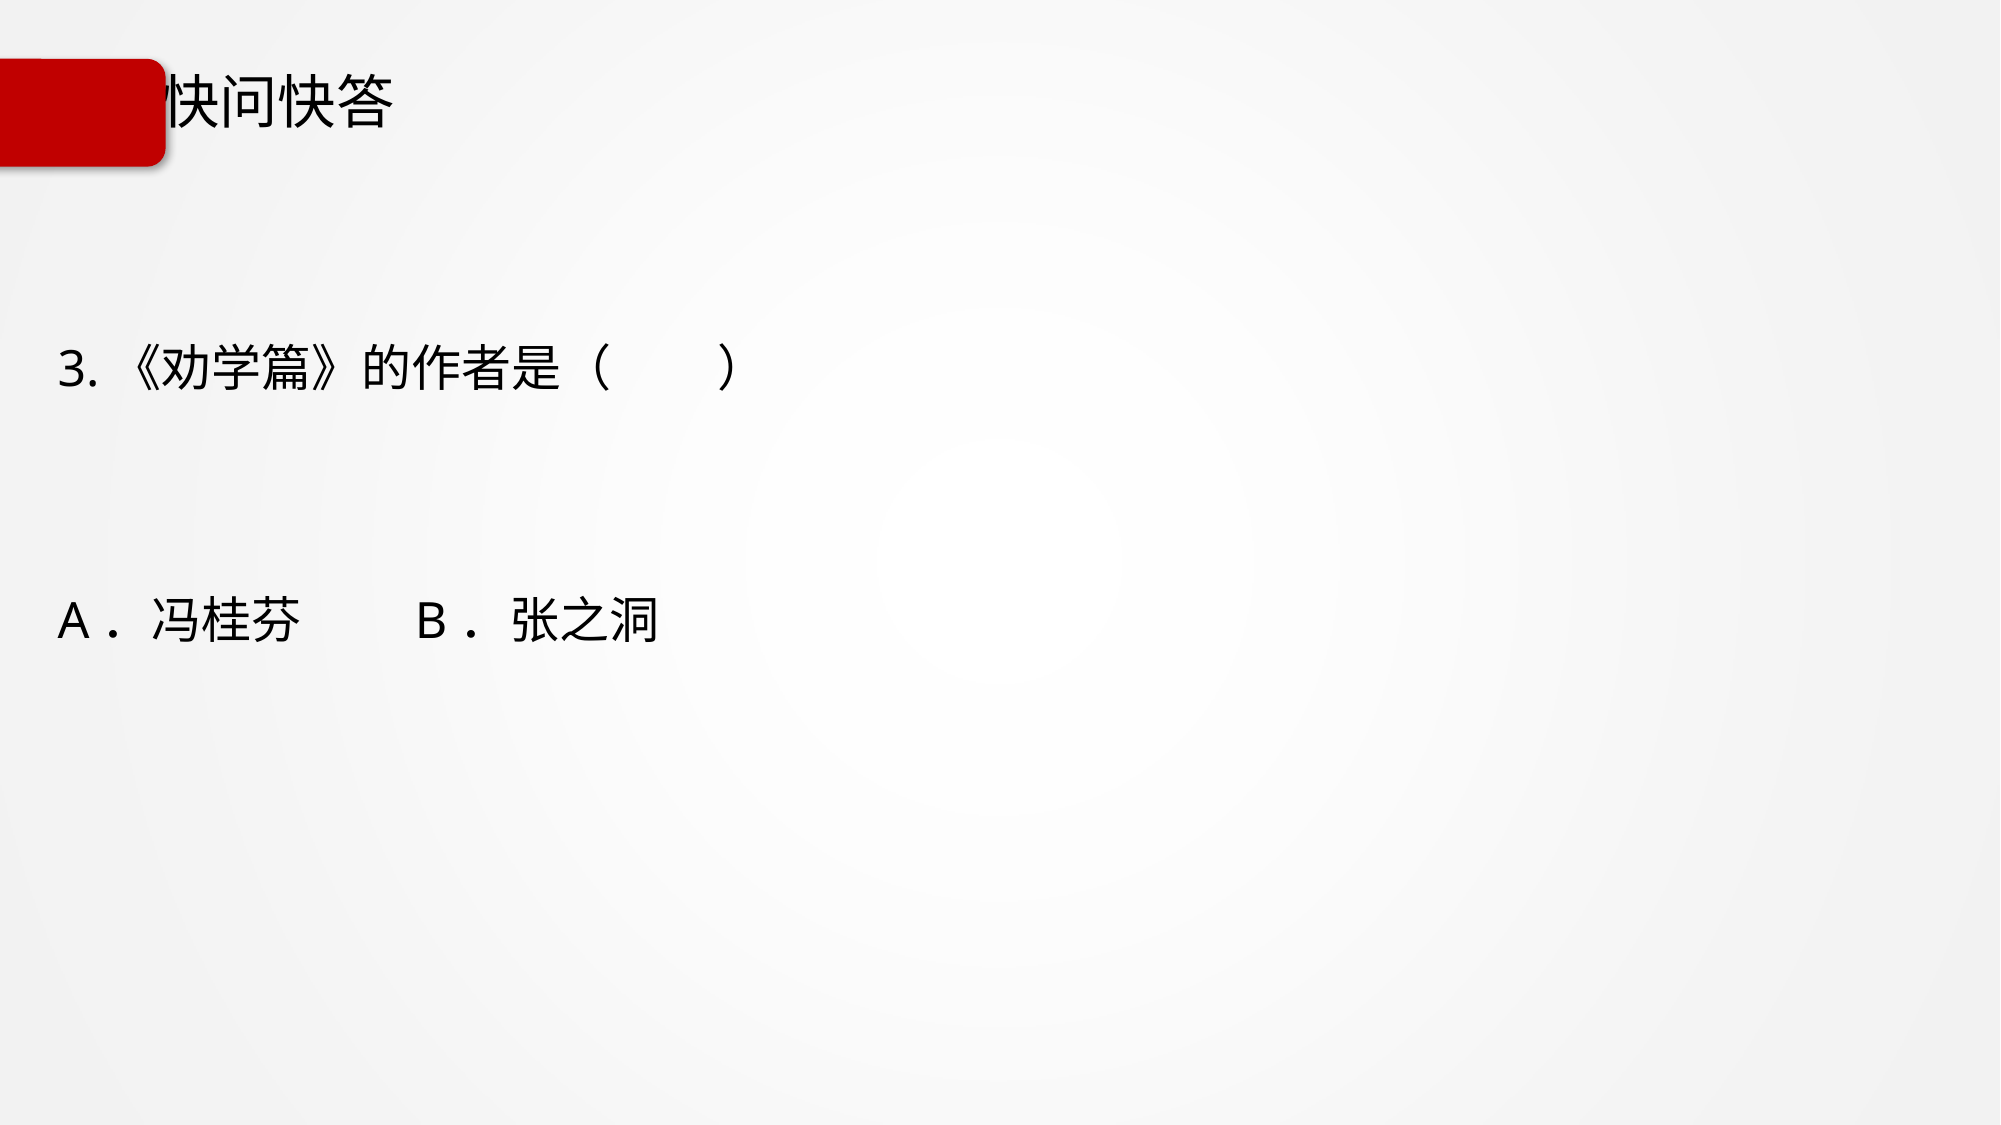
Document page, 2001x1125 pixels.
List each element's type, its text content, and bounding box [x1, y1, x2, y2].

list 3.《劝学篇》的作者是（ ） A．冯桂芬 B．张之洞 [42, 304, 1923, 921]
picture [0, 0, 2000, 1125]
title 快问快答 [161, 59, 1819, 150]
text_box [0, 58, 166, 167]
